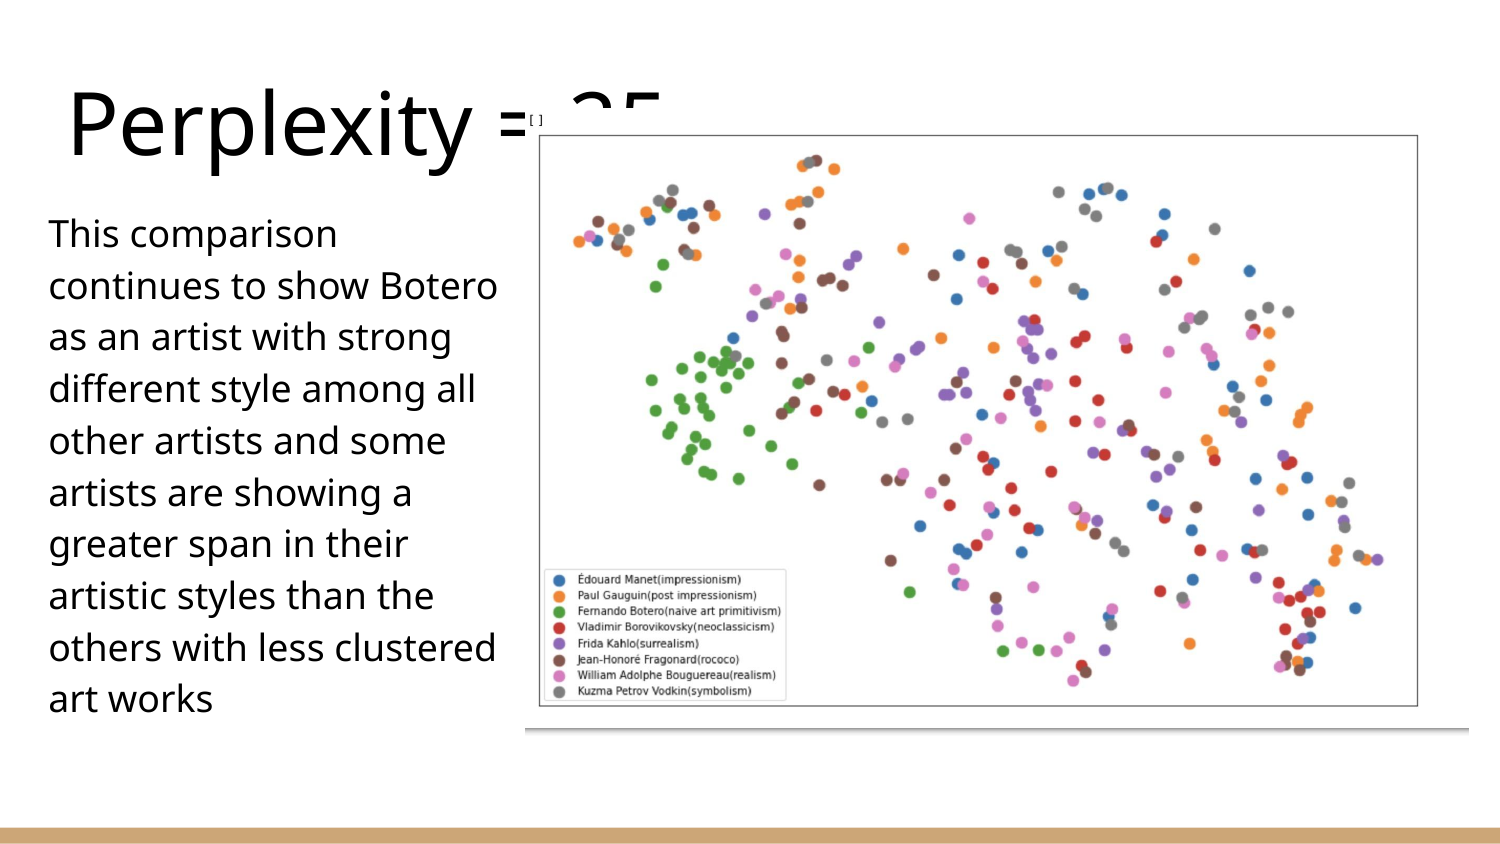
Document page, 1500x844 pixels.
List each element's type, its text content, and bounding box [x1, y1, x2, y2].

text_box This comparison continues to show Botero as an artist with strong different style among all other artists and some artists are showing a greater span in their artistic styles than the others with less clustered art works [33, 188, 520, 736]
title Perplexity = 25 [51, 51, 1449, 188]
picture [525, 108, 1469, 736]
